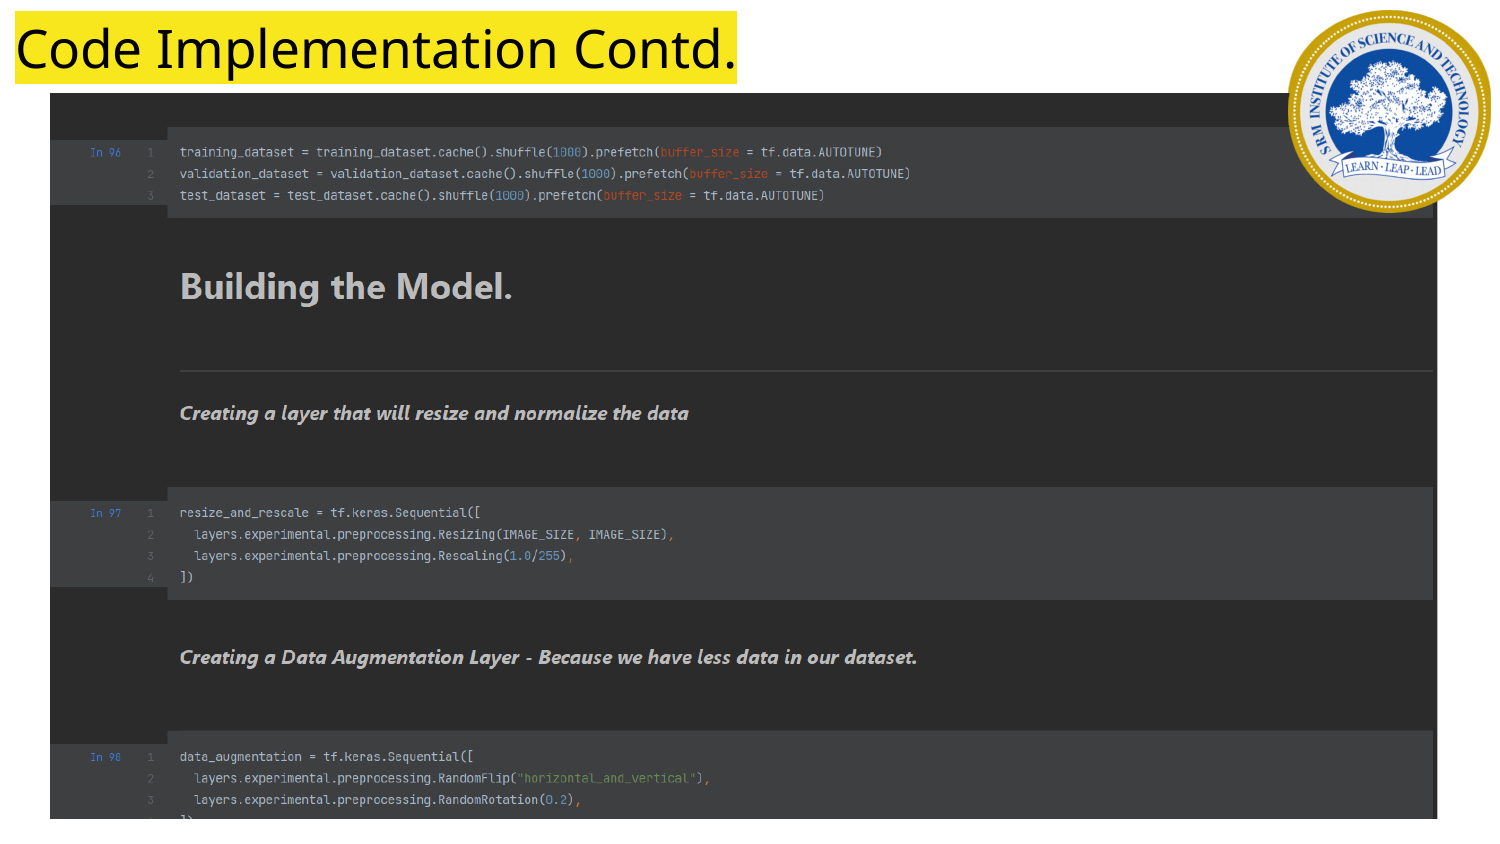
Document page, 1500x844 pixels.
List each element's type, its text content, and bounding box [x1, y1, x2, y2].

picture [49, 10, 1492, 819]
title Code Implementation Contd. [0, 0, 1398, 94]
